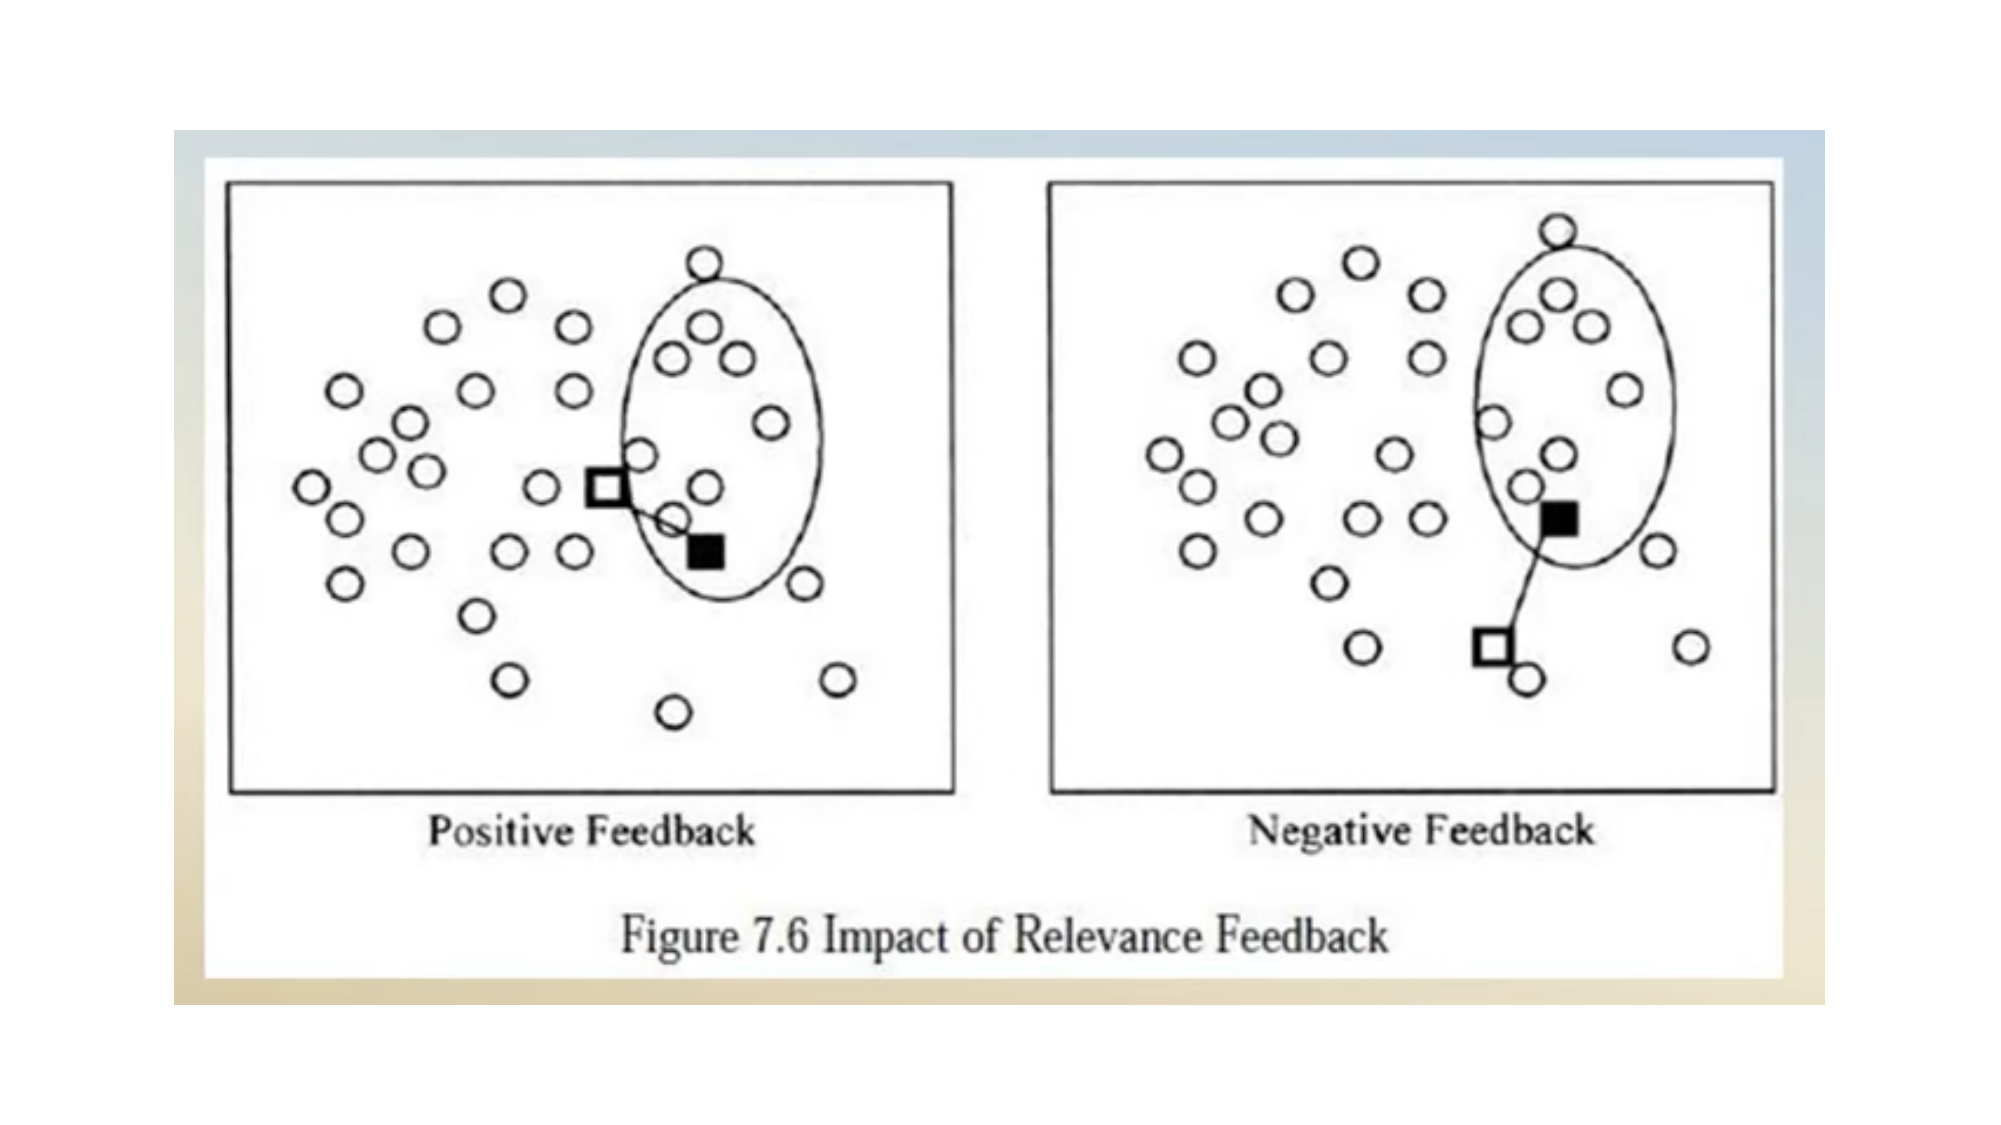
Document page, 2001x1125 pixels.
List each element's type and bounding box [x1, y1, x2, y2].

picture [174, 130, 1826, 1005]
